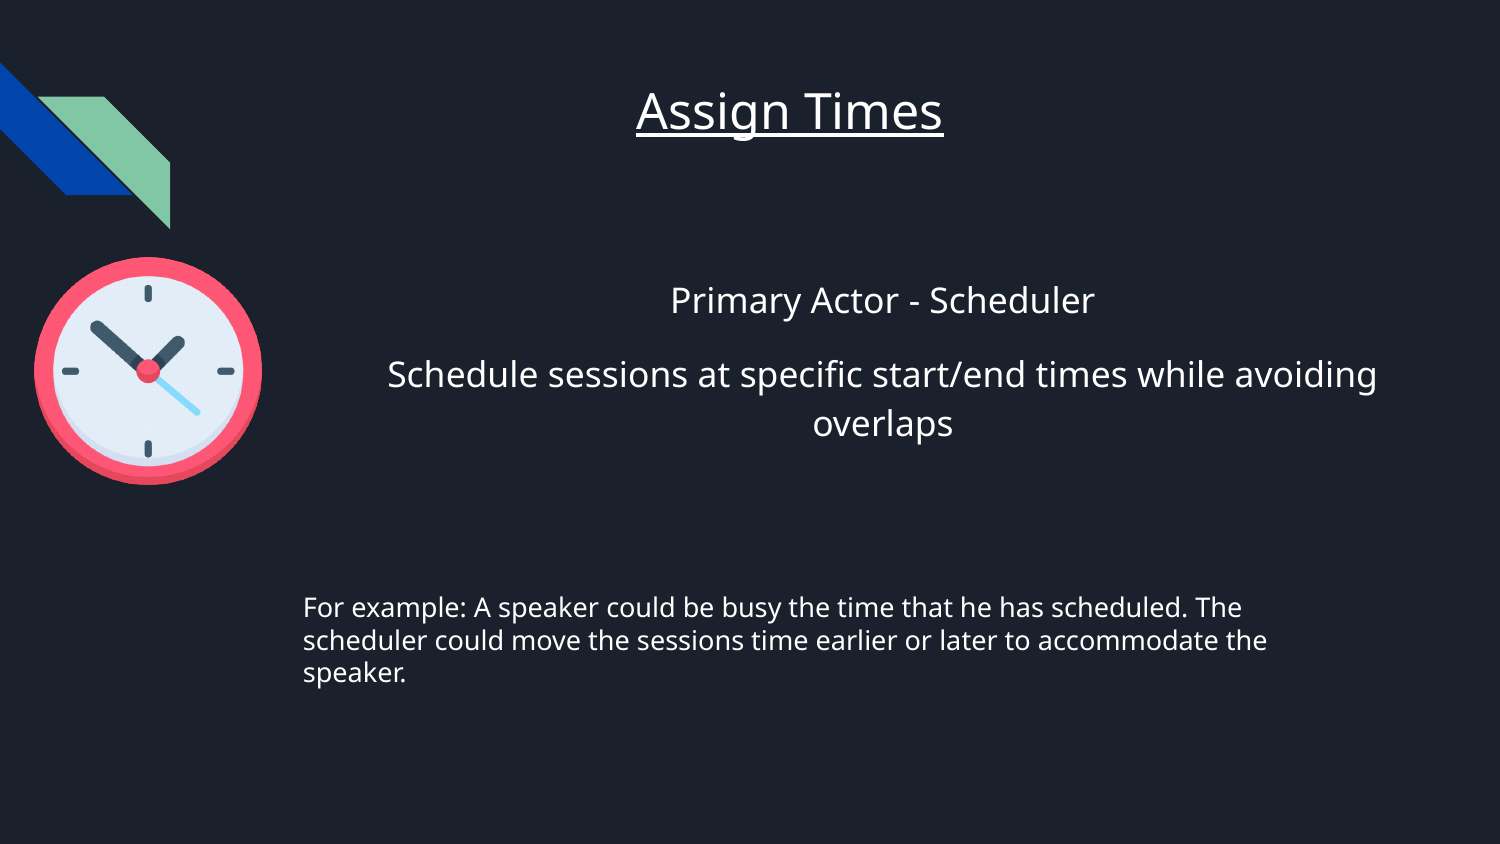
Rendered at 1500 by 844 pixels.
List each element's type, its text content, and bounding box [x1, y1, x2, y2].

picture [34, 256, 262, 485]
text_box For example: A speaker could be busy the time that he has scheduled. The scheduler could move the sessions time earlier or later to accommodate the speaker. [287, 575, 1284, 754]
list Primary Actor - Scheduler Schedule sessions at specific start/end times while avoiding overlaps [305, 257, 1461, 735]
title Assign Times [212, 64, 1368, 215]
